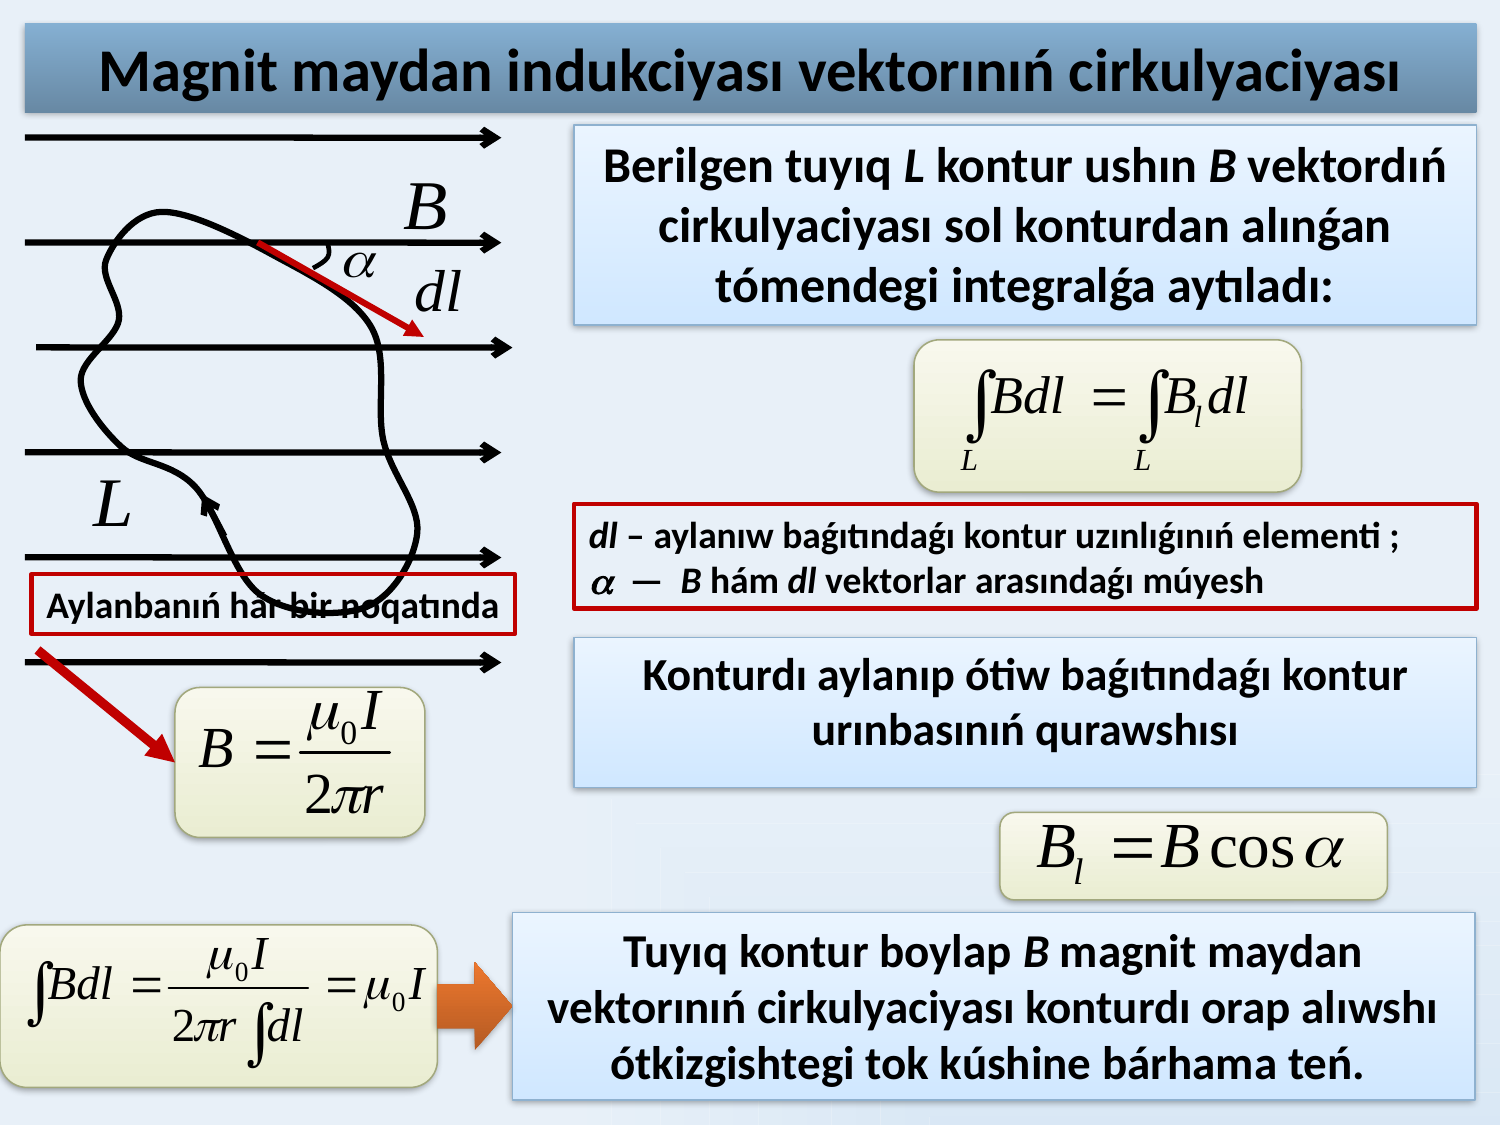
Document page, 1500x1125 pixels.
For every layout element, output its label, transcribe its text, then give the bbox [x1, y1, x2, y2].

text_box [0, 932, 425, 1089]
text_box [12, 924, 440, 1076]
text_box dl – aylanıw baǵıtındaǵı kontur uzınlıǵınıń elementi ;  — B hám dl vektorlar arasındaǵı múyesh [574, 503, 1477, 609]
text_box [37, 649, 176, 763]
text_box [0, 1, 1500, 75]
text_box [444, 962, 513, 1050]
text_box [948, 351, 1262, 480]
text_box [1367, 811, 1389, 901]
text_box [1024, 803, 1363, 901]
text_box [999, 811, 1019, 901]
text_box Tuyıq kontur boylap B magnit maydan vektorınıń cirkulyaciyası konturdı orap alıwshı ótkizgishtegi tok kúshine bárhama teń. [512, 912, 1476, 1101]
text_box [187, 674, 401, 826]
text_box Magnit maydan indukciyası vektorınıń cirkulyaciyası [24, 75, 1477, 113]
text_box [24, 137, 513, 663]
text_box Konturdı aylanıp ótiw baǵıtındaǵı kontur urınbasınıń qurawshısı [573, 637, 1477, 788]
text_box Berilgen tuyıq L kontur ushın В vektordıń cirkulyaciyası sol konturdan alınǵan tómendegi integralǵa aytıladı: [573, 124, 1477, 326]
text_box [913, 339, 1303, 493]
text_box [174, 687, 426, 839]
